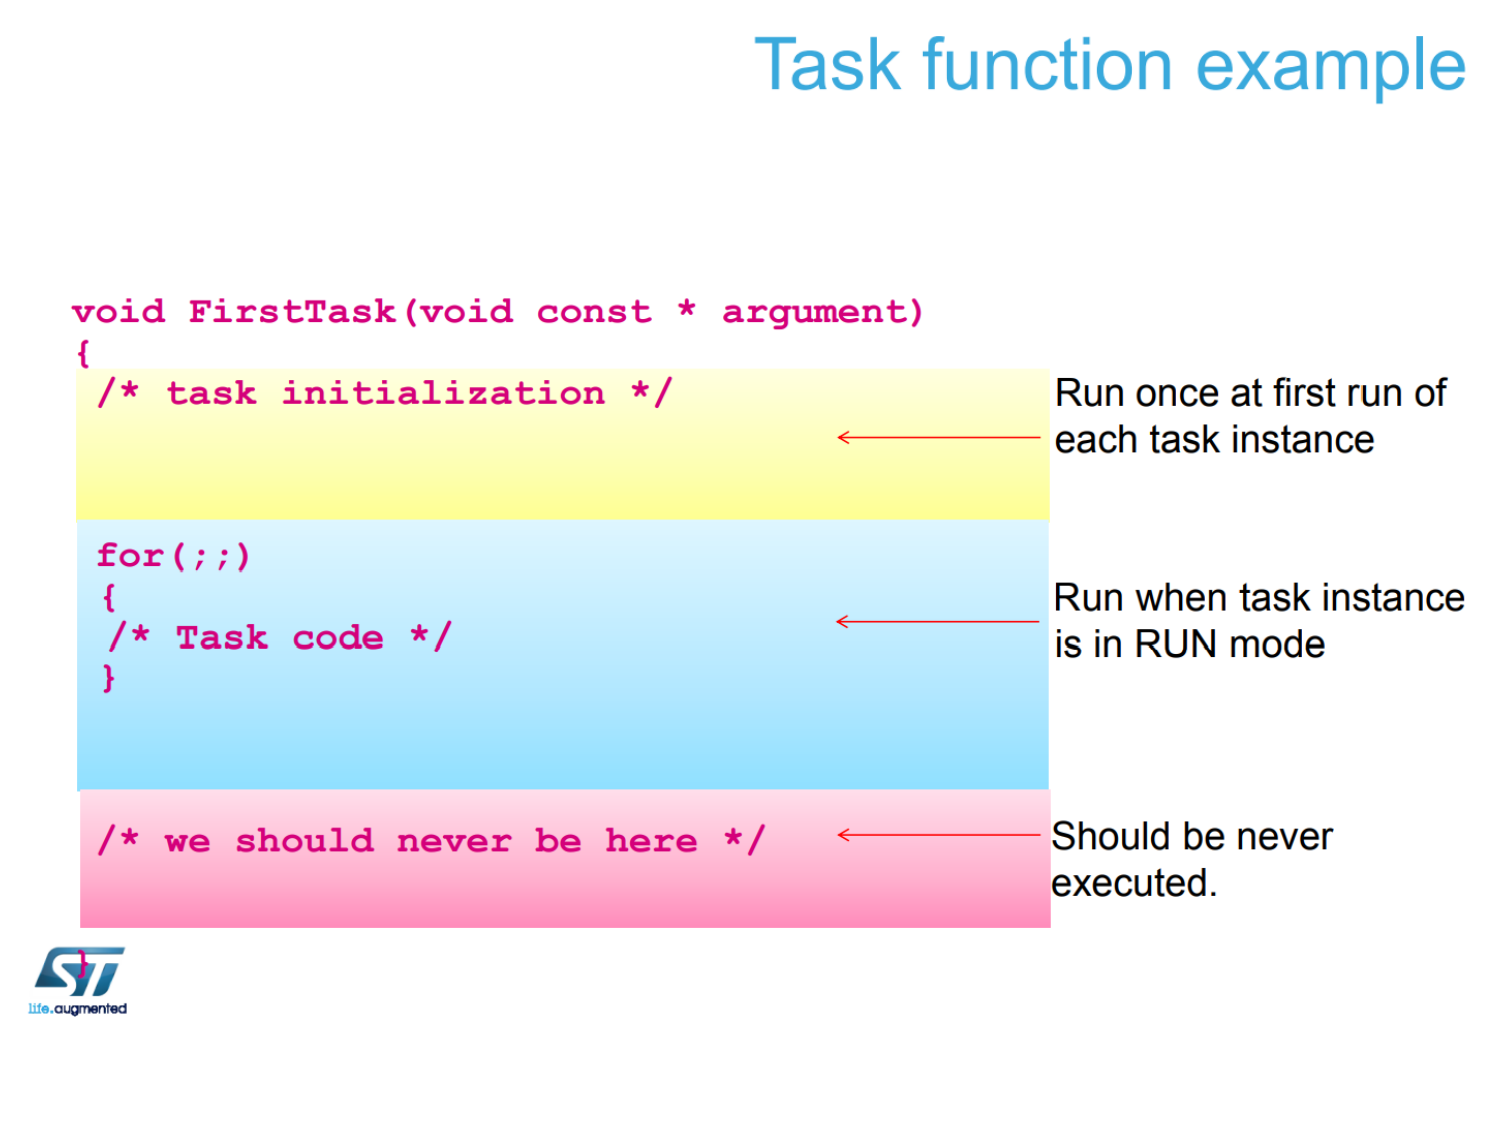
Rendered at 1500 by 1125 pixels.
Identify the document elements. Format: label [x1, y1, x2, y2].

picture [12, 287, 1488, 1023]
picture [749, 24, 1469, 109]
